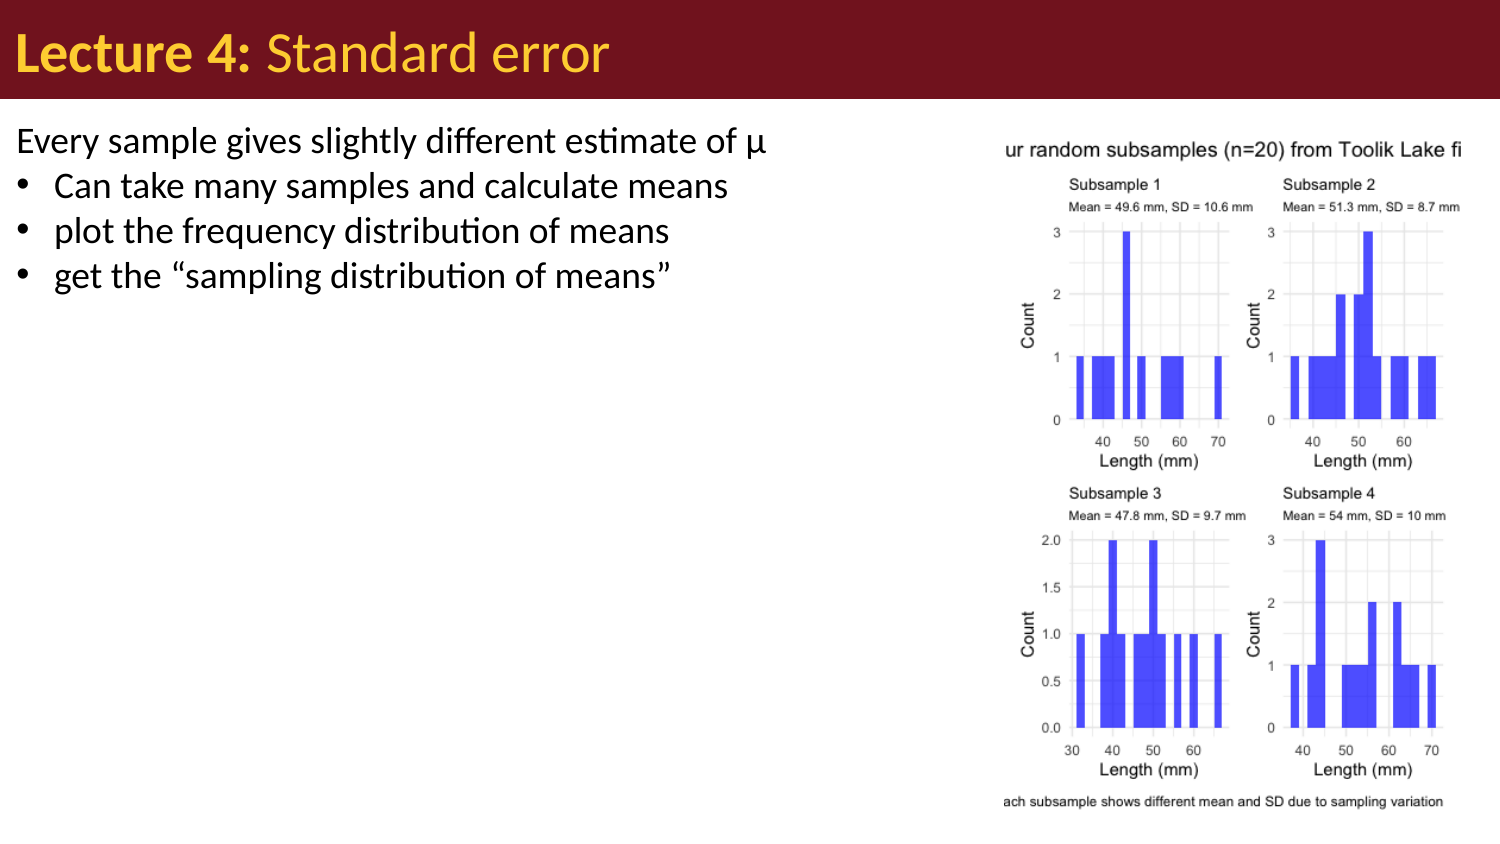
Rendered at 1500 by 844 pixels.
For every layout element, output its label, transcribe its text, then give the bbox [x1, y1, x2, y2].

picture [1003, 133, 1461, 817]
title Lecture 4: Standard error [0, 0, 1500, 99]
list Every sample gives slightly different estimate of µ Can take many samples and calculate means plot the frequency distribution of means get the “sampling distribution of means” [1, 108, 988, 844]
